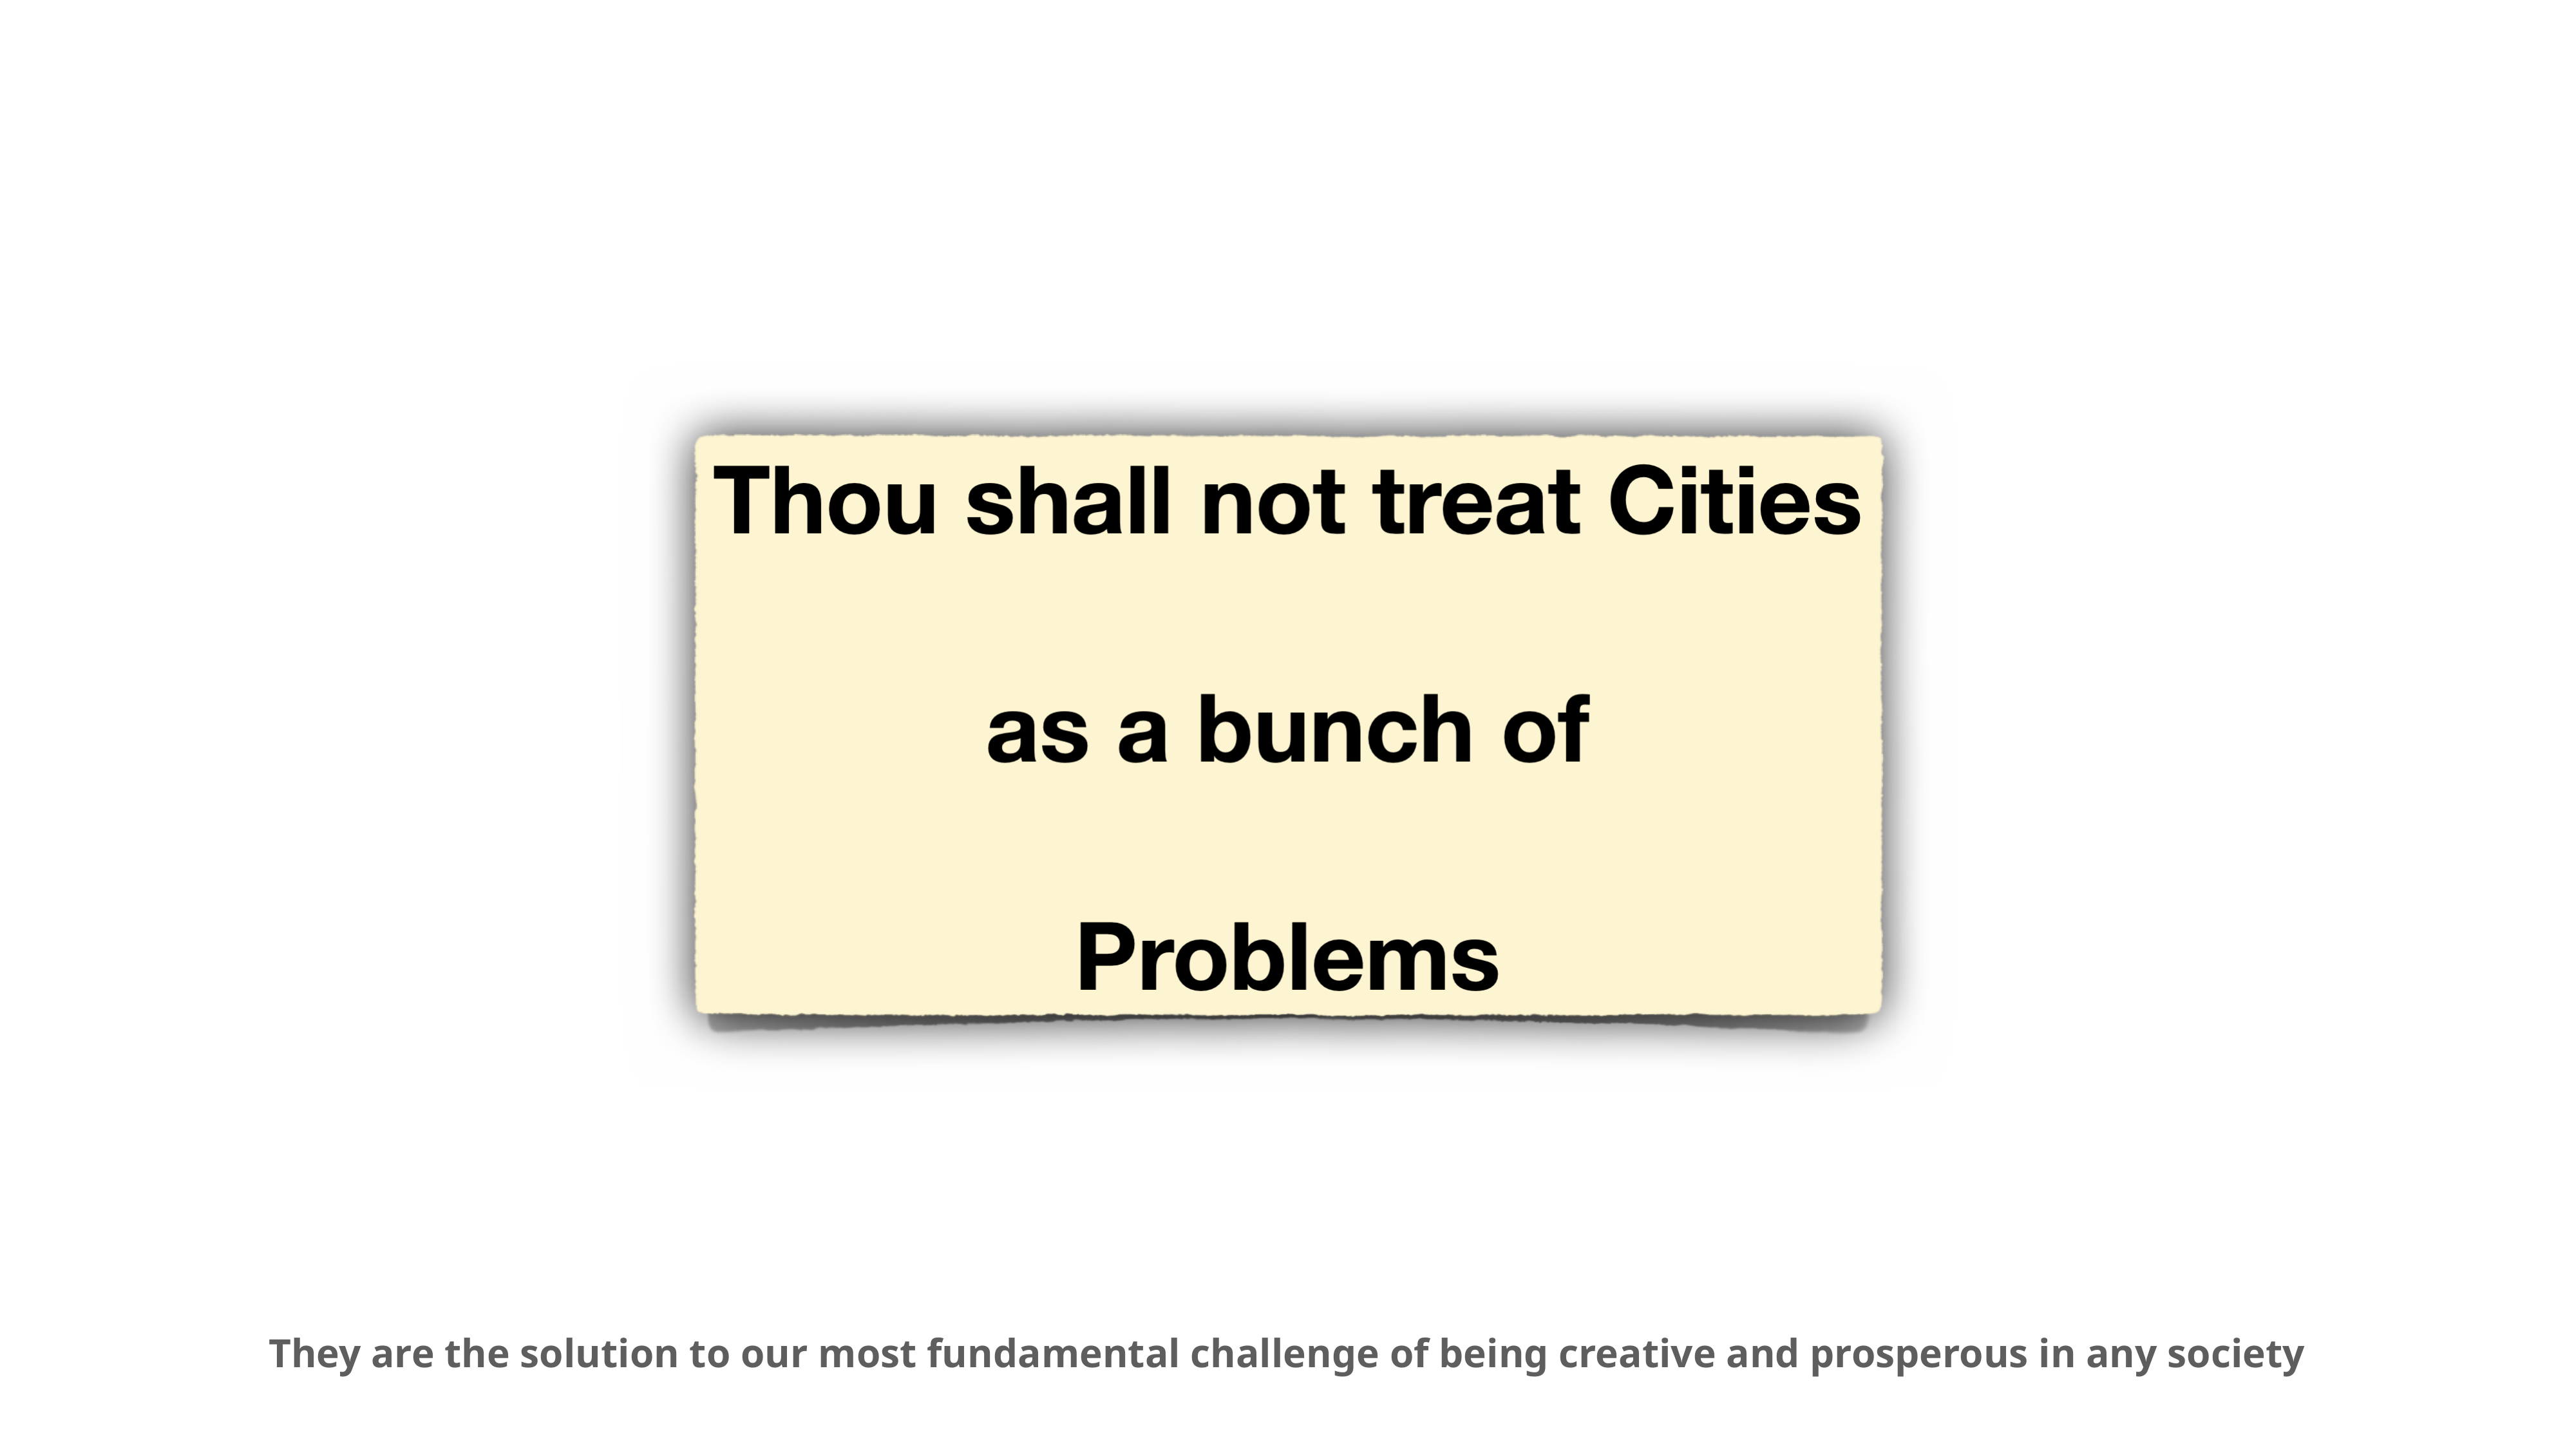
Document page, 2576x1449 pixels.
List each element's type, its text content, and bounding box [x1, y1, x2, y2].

text_box They are the solution to our most fundamental challenge of being creative and prosperous in any society [263, 1323, 2313, 1381]
picture [659, 397, 1917, 1052]
